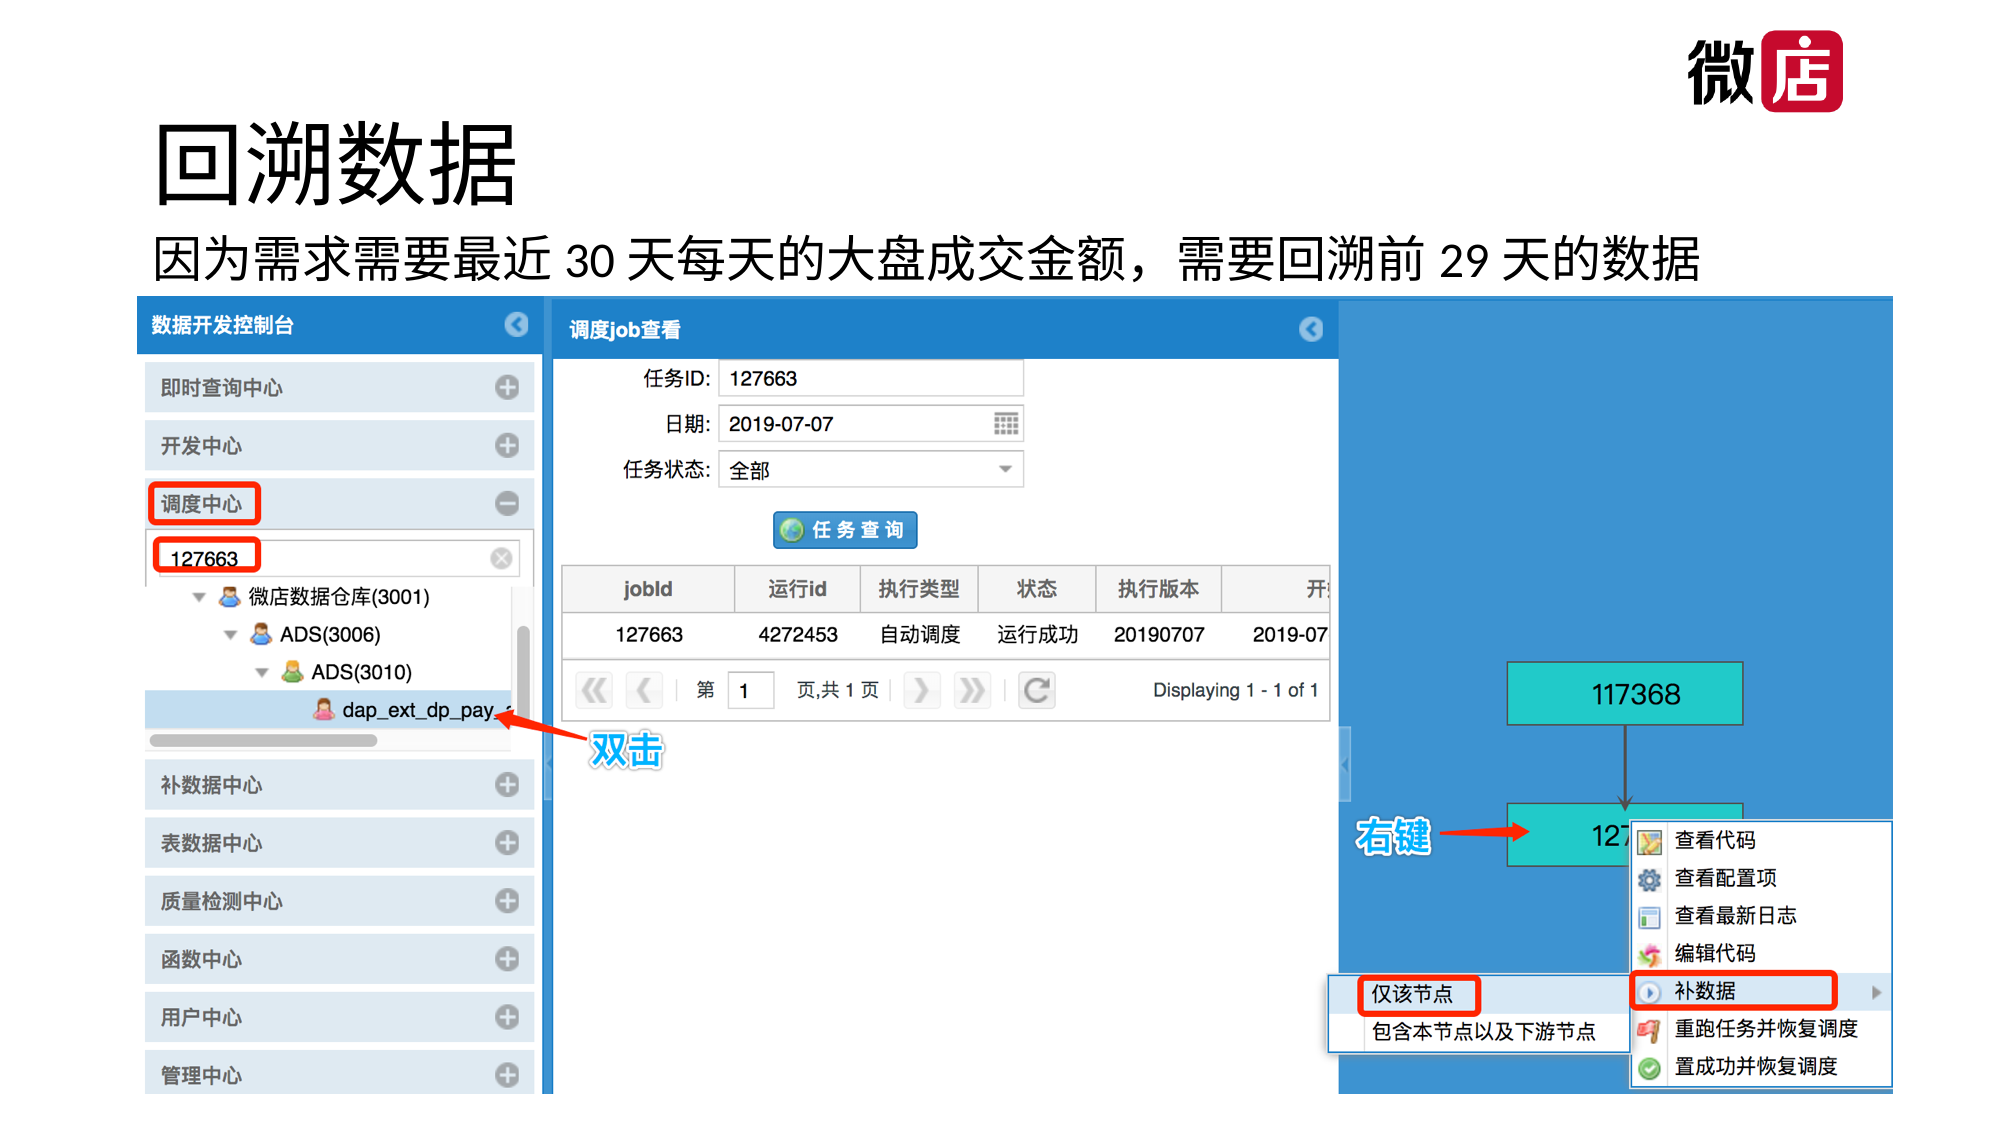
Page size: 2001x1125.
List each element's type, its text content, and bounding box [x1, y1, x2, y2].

picture [137, 296, 1893, 1095]
list 因为需求需要最近30天每天的大盘成交金额，需要回溯前29天的数据 [137, 227, 1863, 296]
title 回溯数据 [137, 59, 1863, 227]
picture [1681, 27, 1848, 59]
